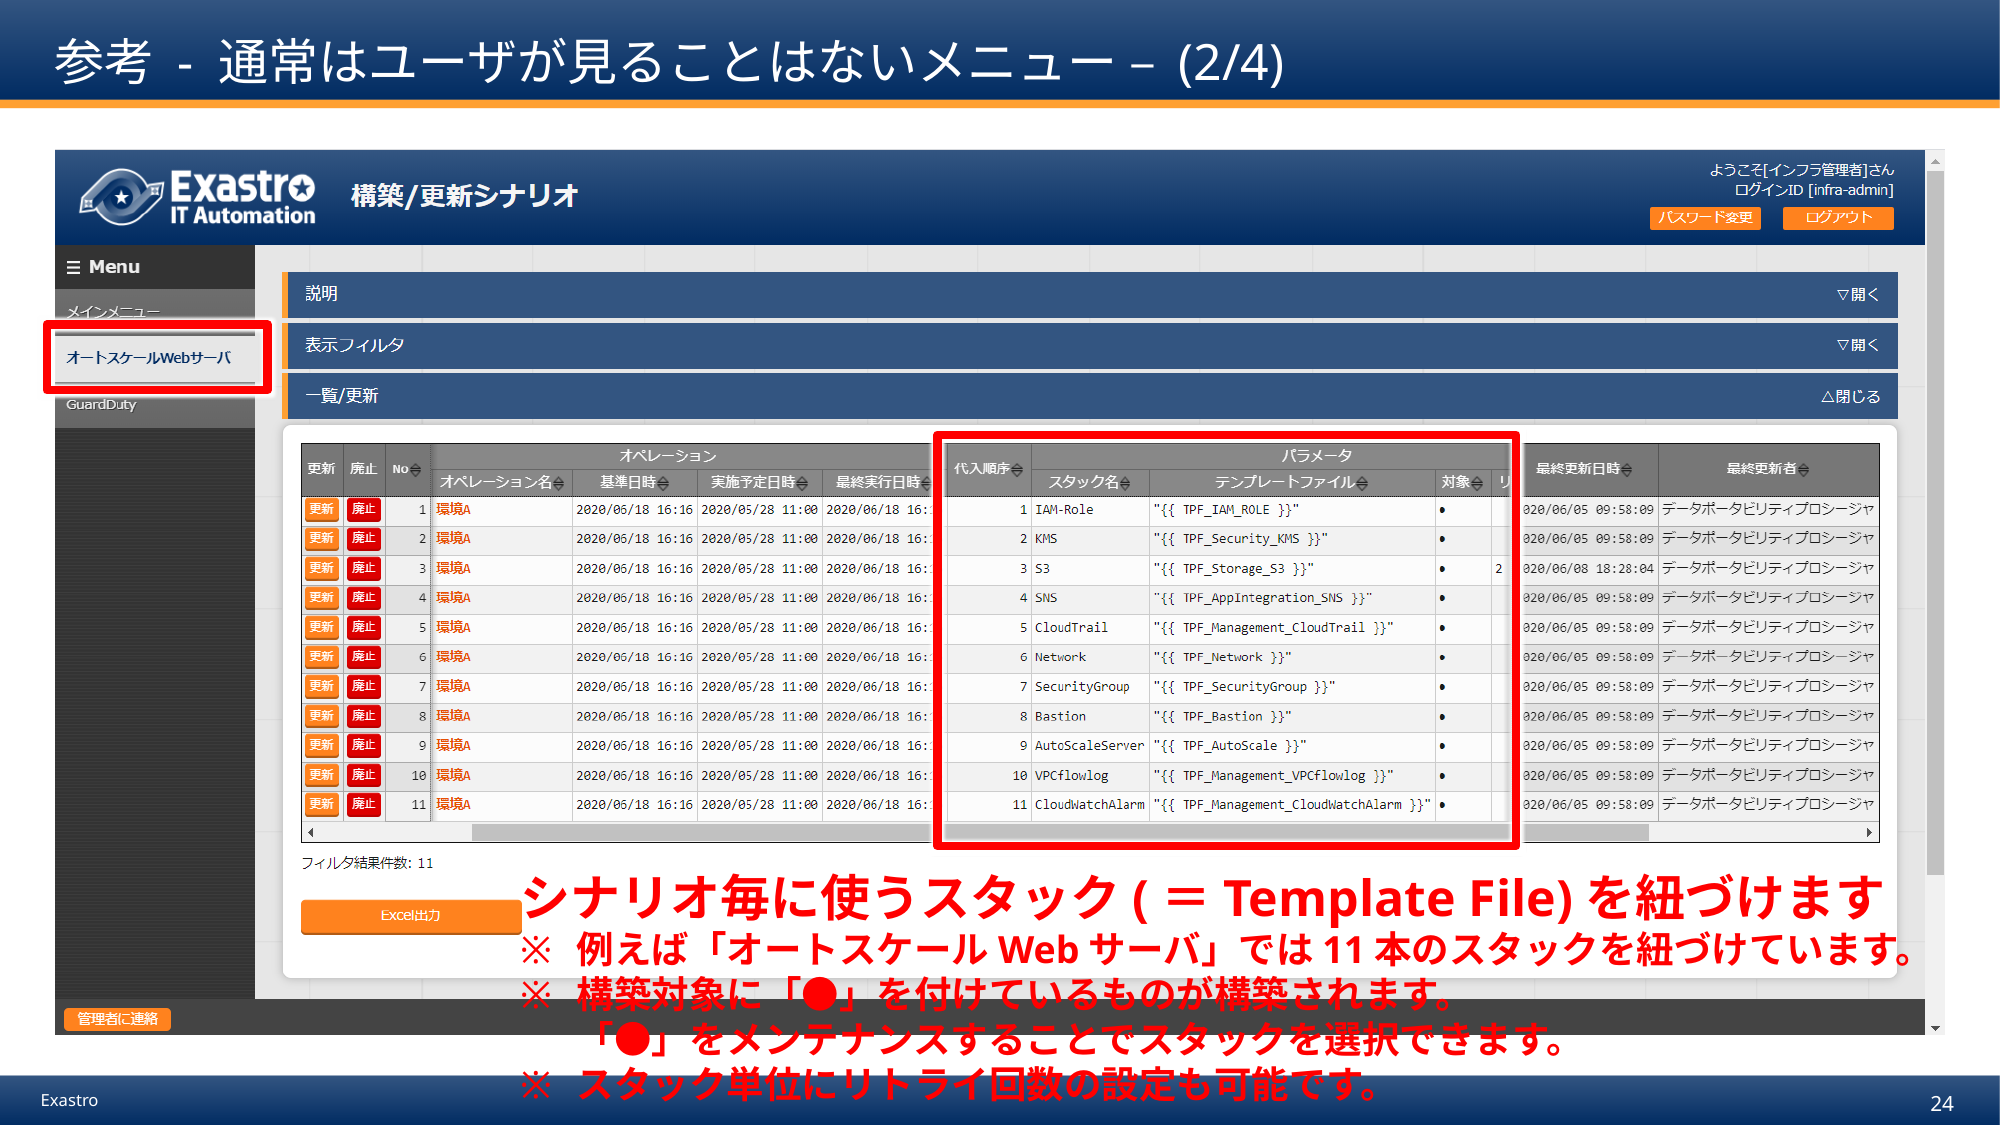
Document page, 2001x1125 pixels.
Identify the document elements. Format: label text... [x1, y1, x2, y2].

title 参考 - 通常はユーザが見ることはないメニュー – (2/4) [39, 18, 1961, 96]
picture [0, 0, 2000, 1125]
text_box シナリオ毎に使うスタック(＝Template File)を紐づけます 例えば「オートスケールWebサーバ」では11本のスタックを紐づけています。 構築対象に「●」を付けているものが構築されます。 「●」をメンテナンスすることでスタックを選択できます。 スタック単位にリトライ回数の設定も可能です。 [505, 1046, 1948, 1114]
